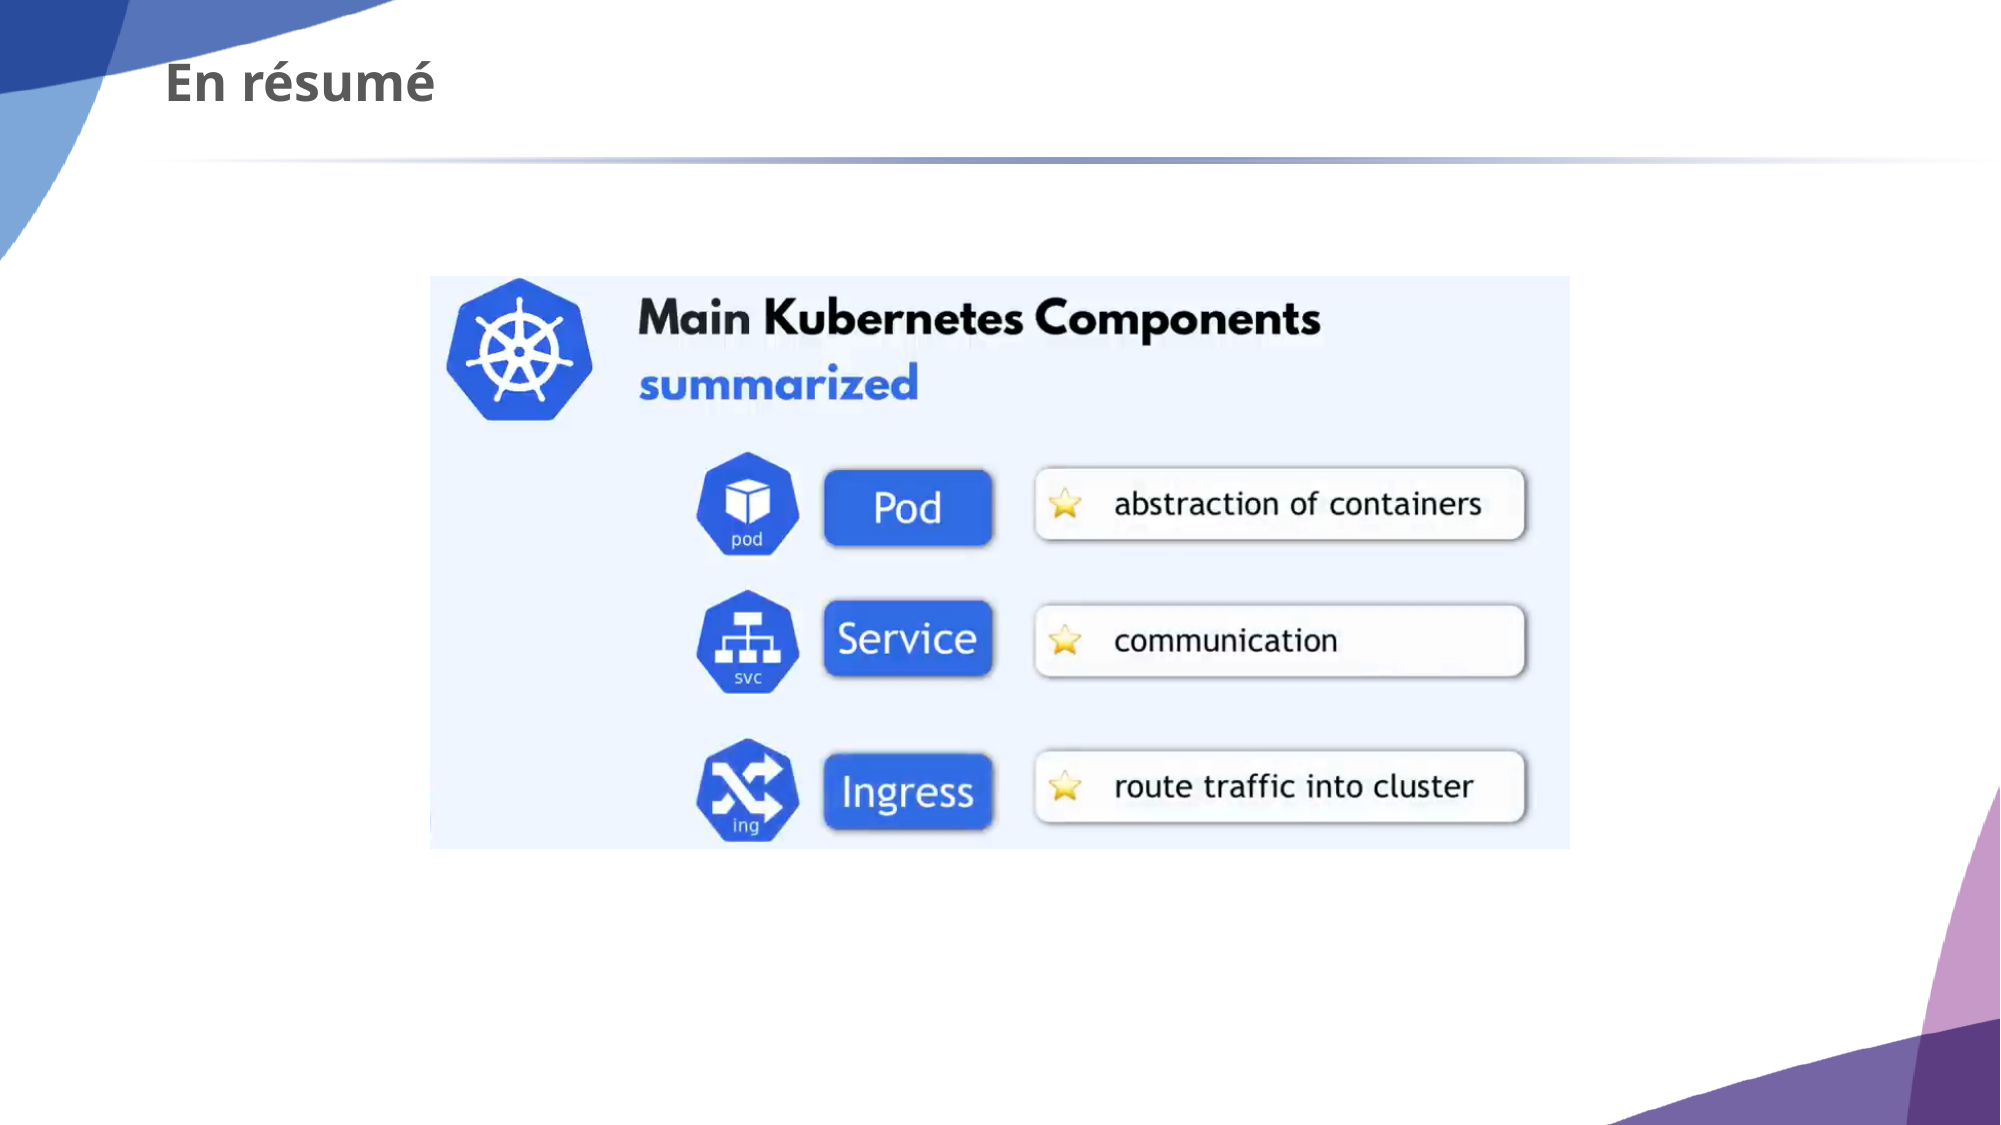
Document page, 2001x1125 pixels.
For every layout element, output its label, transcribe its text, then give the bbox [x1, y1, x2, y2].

picture [0, 0, 2000, 1125]
list [310, 208, 1690, 669]
title En résumé [149, 19, 1783, 150]
